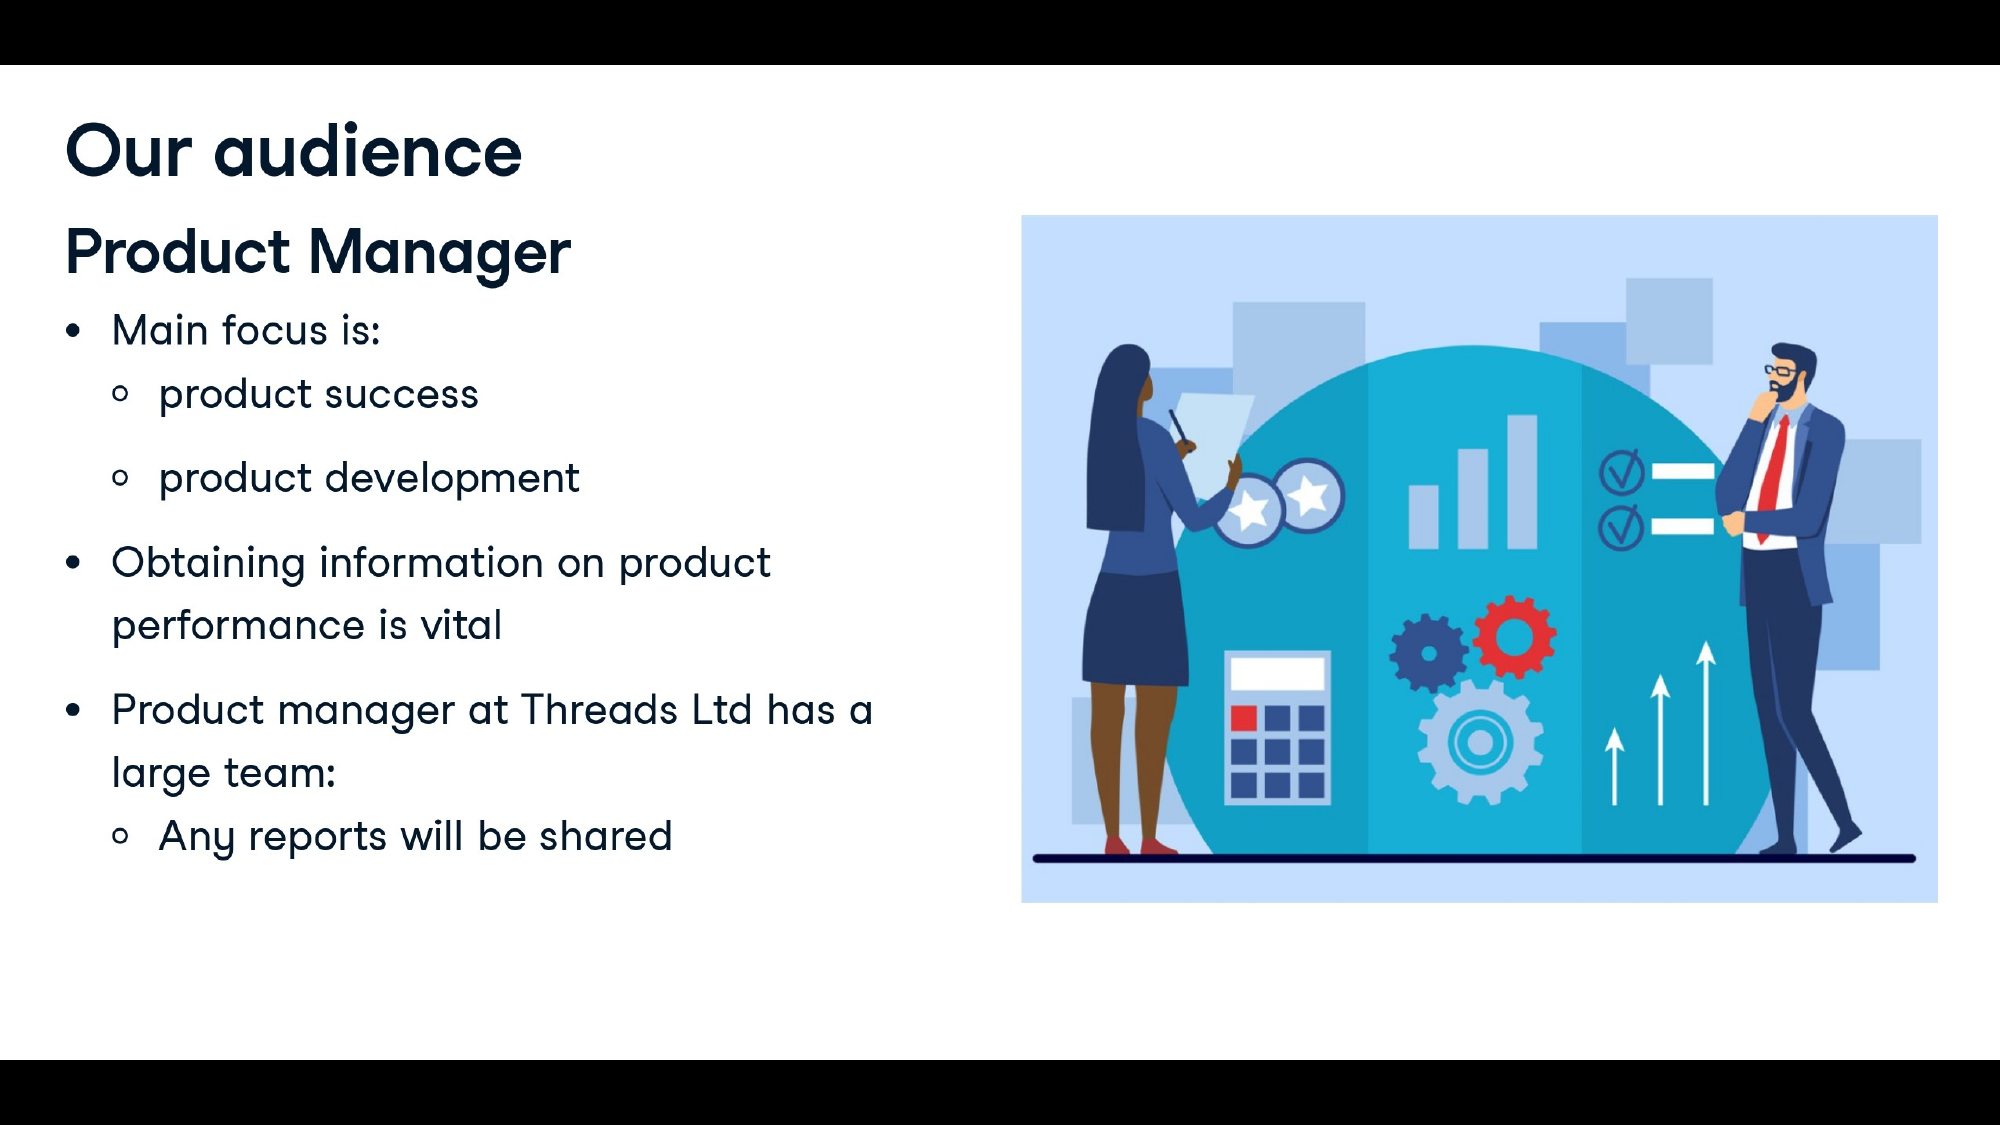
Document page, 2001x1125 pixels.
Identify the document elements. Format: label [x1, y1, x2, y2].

picture [0, 65, 2000, 1060]
